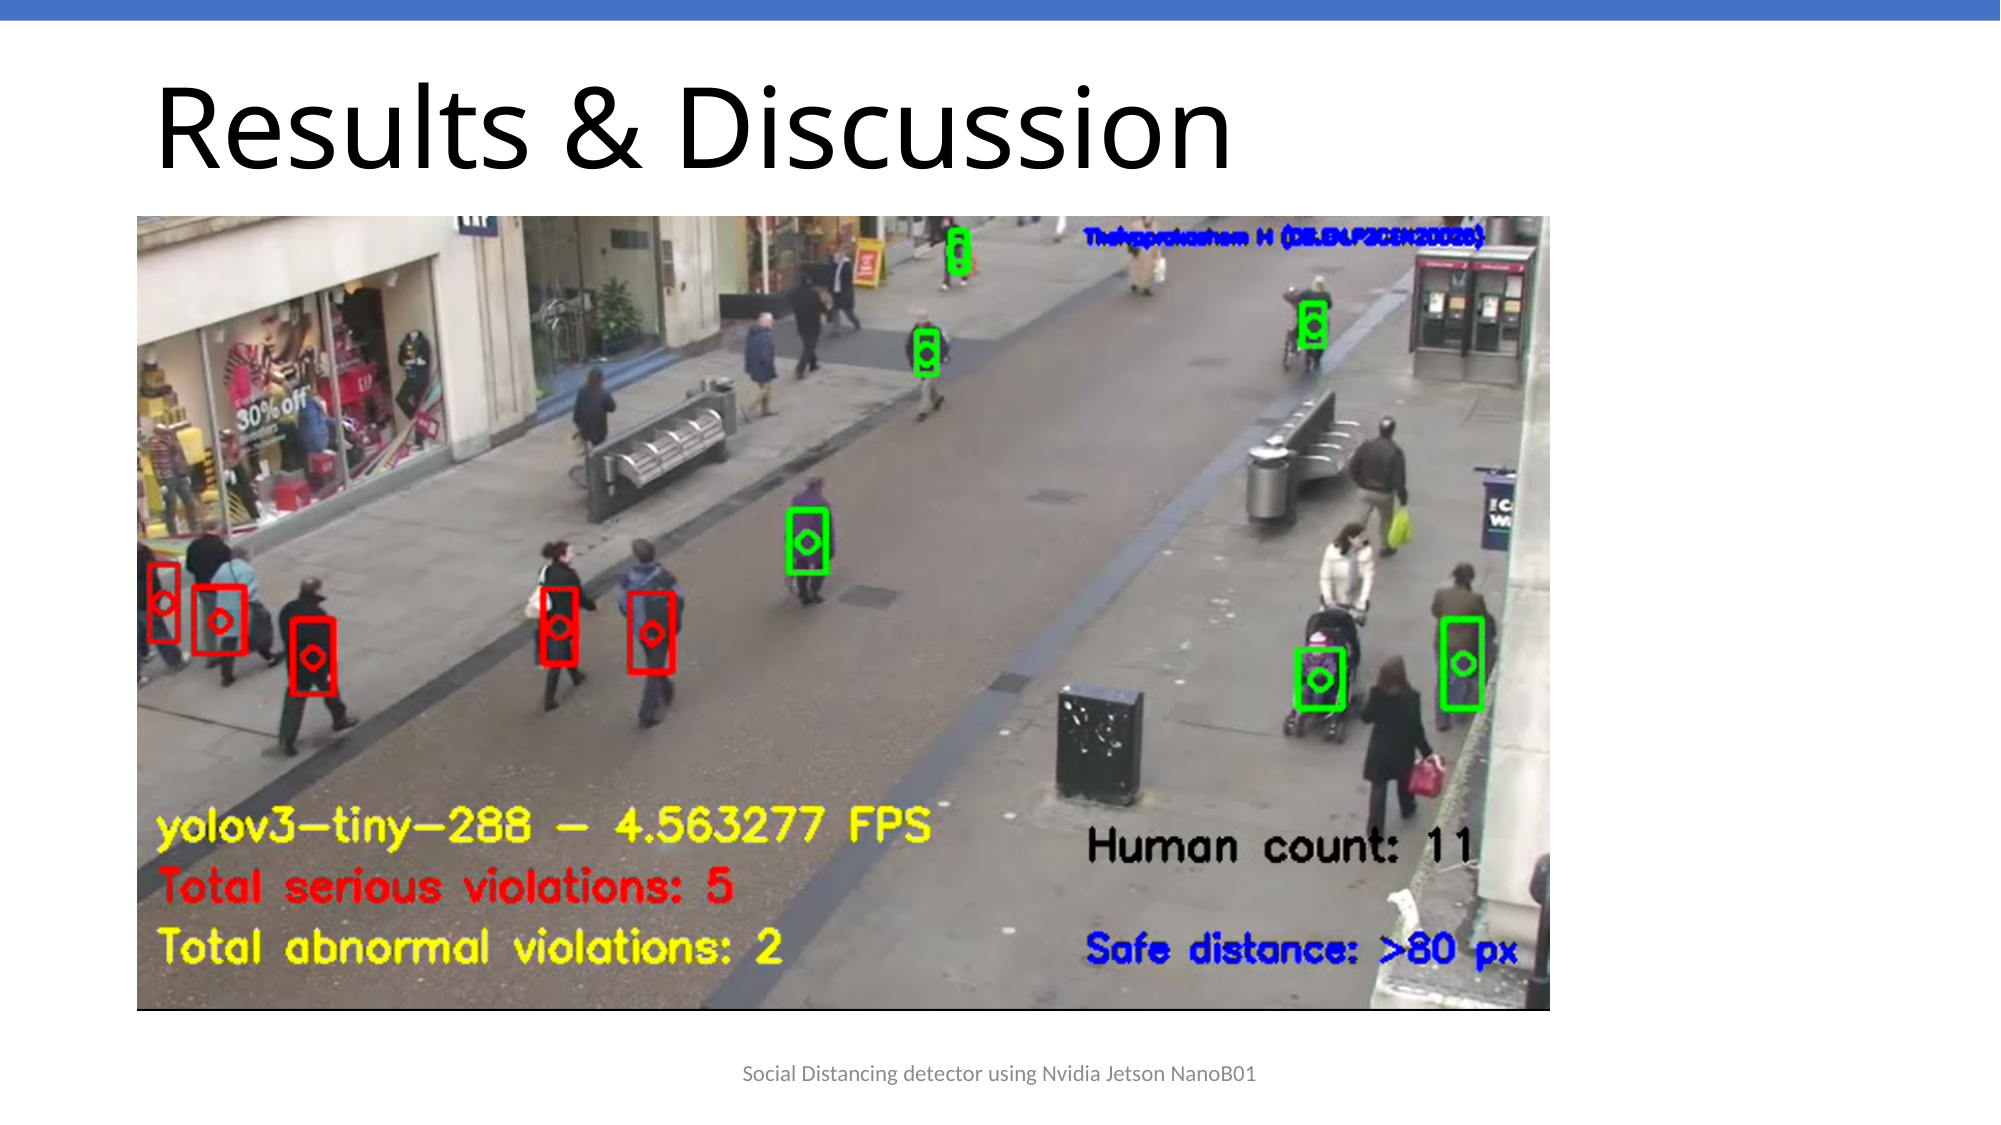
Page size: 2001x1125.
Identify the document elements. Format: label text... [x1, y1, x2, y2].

text_box Results & Discussion [137, 47, 1863, 201]
text_box [0, 0, 2000, 21]
picture [137, 216, 1550, 1011]
footer Social Distancing detector using Nvidia Jetson NanoB01 [662, 1042, 1338, 1103]
